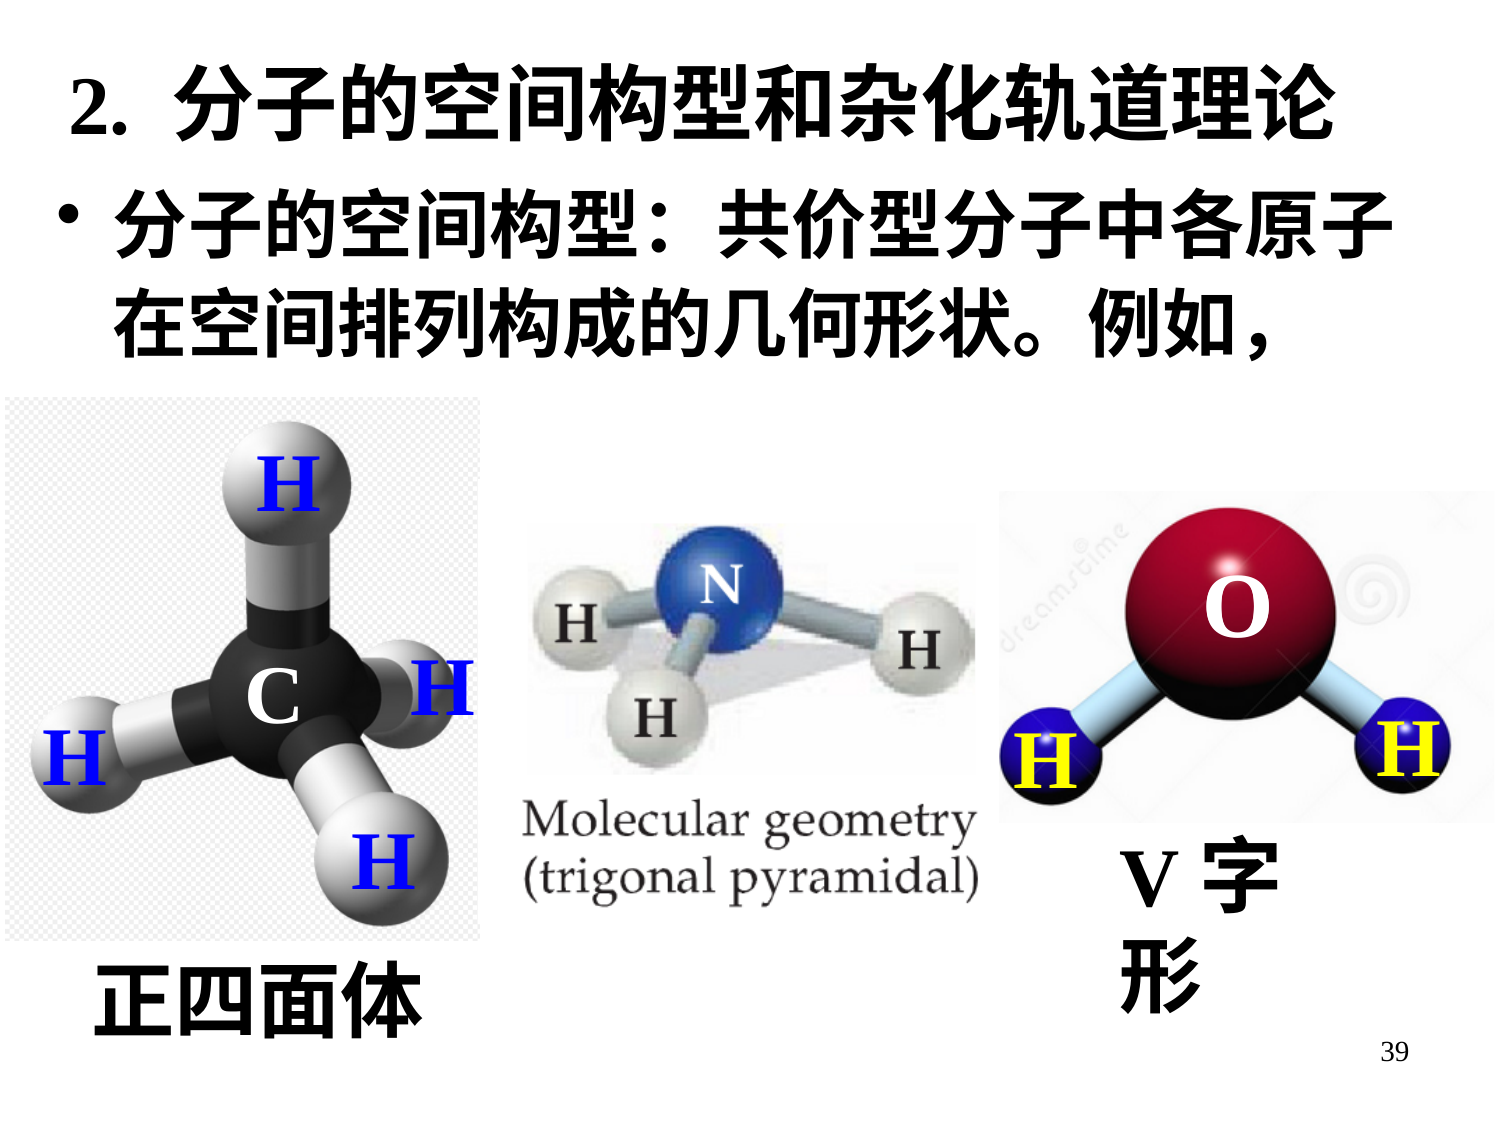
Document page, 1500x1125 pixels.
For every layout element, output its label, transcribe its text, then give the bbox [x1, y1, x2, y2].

title 2. 分子的空间构型和杂化轨道理论 [29, 31, 1376, 172]
slide_number 39 [1074, 1024, 1425, 1103]
picture [478, 479, 999, 920]
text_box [5, 397, 490, 1056]
list 分子的空间构型：共价型分子中各原子在空间排列构成的几何形状。例如， [41, 160, 1412, 398]
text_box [974, 491, 1495, 932]
